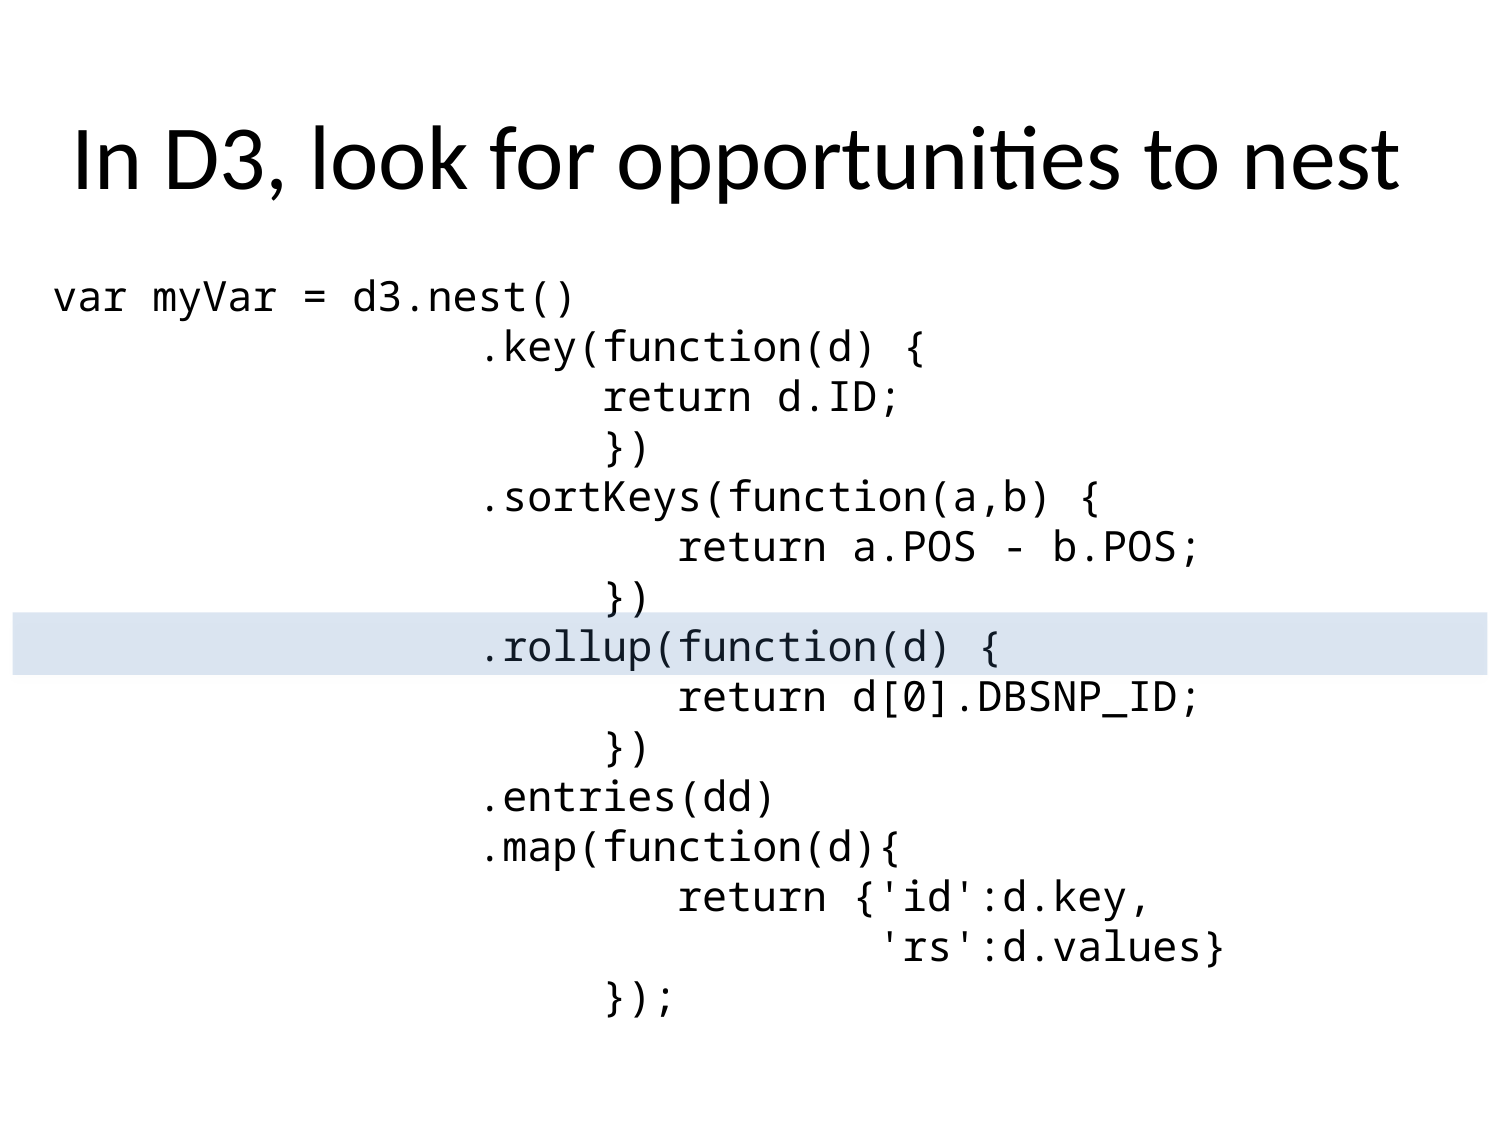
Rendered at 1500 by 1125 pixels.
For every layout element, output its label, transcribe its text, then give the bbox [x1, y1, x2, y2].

text_box var myVar = d3.nest() .key(function(d) { return d.ID; }) .sortKeys(function(a,b) { return a.POS - b.POS; }) .rollup(function(d) { return d[0].DBSNP_ID; }) .entries(dd) .map(function(d){ return {'id':d.key, 'rs':d.values} }); [37, 262, 1463, 610]
text_box var myVar = d3.nest() .key(function(d) { return d.ID; }) .sortKeys(function(a,b) { return a.POS - b.POS; }) .rollup(function(d) { return d[0].DBSNP_ID; }) .entries(dd) .map(function(d){ return {'id':d.key, 'rs':d.values} }); [37, 684, 1463, 1028]
text_box [10, 610, 1490, 677]
title In D3, look for opportunities to nest [24, 37, 1450, 268]
